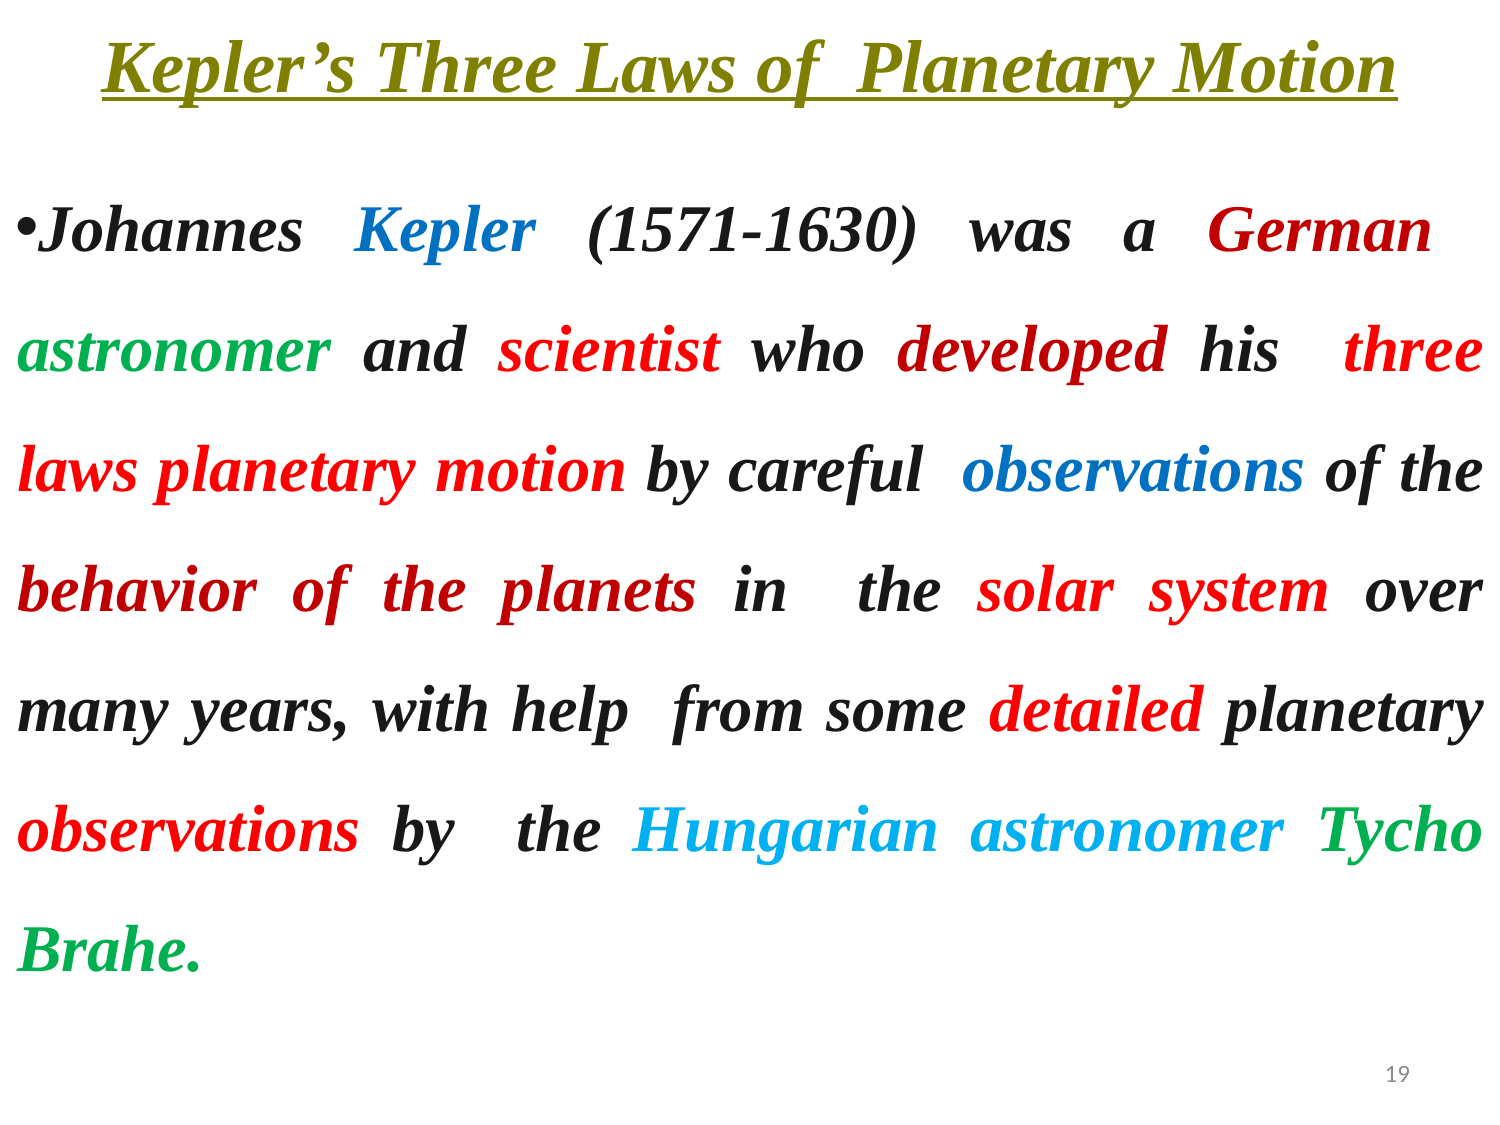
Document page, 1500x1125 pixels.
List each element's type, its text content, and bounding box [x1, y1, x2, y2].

list Johannes Kepler (1571-1630) was a German astronomer and scientist who developed his three laws planetary motion by careful observations of the behavior of the planets in the solar system over many years, with help from some detailed planetary observations by the Hungarian astronomer Tycho Brahe. [0, 137, 1500, 1088]
slide_number 19 [1074, 1042, 1425, 1103]
title Kepler’s Three Laws of Planetary Motion [0, 0, 1500, 125]
